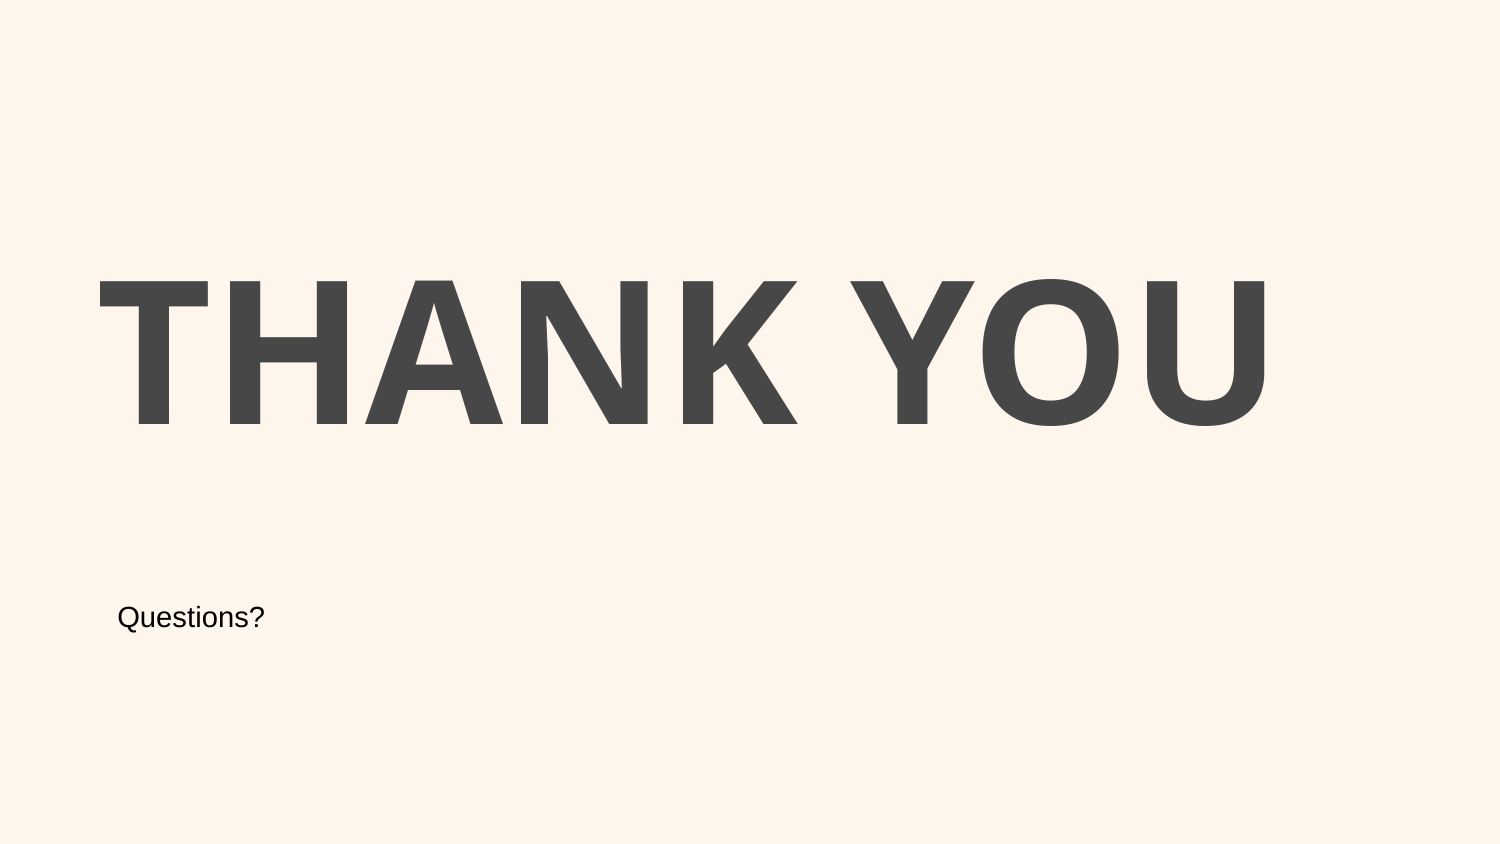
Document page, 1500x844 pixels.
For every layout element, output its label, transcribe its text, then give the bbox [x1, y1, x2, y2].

title THANK YOU [81, 209, 1419, 687]
text_box Questions? [102, 591, 472, 642]
